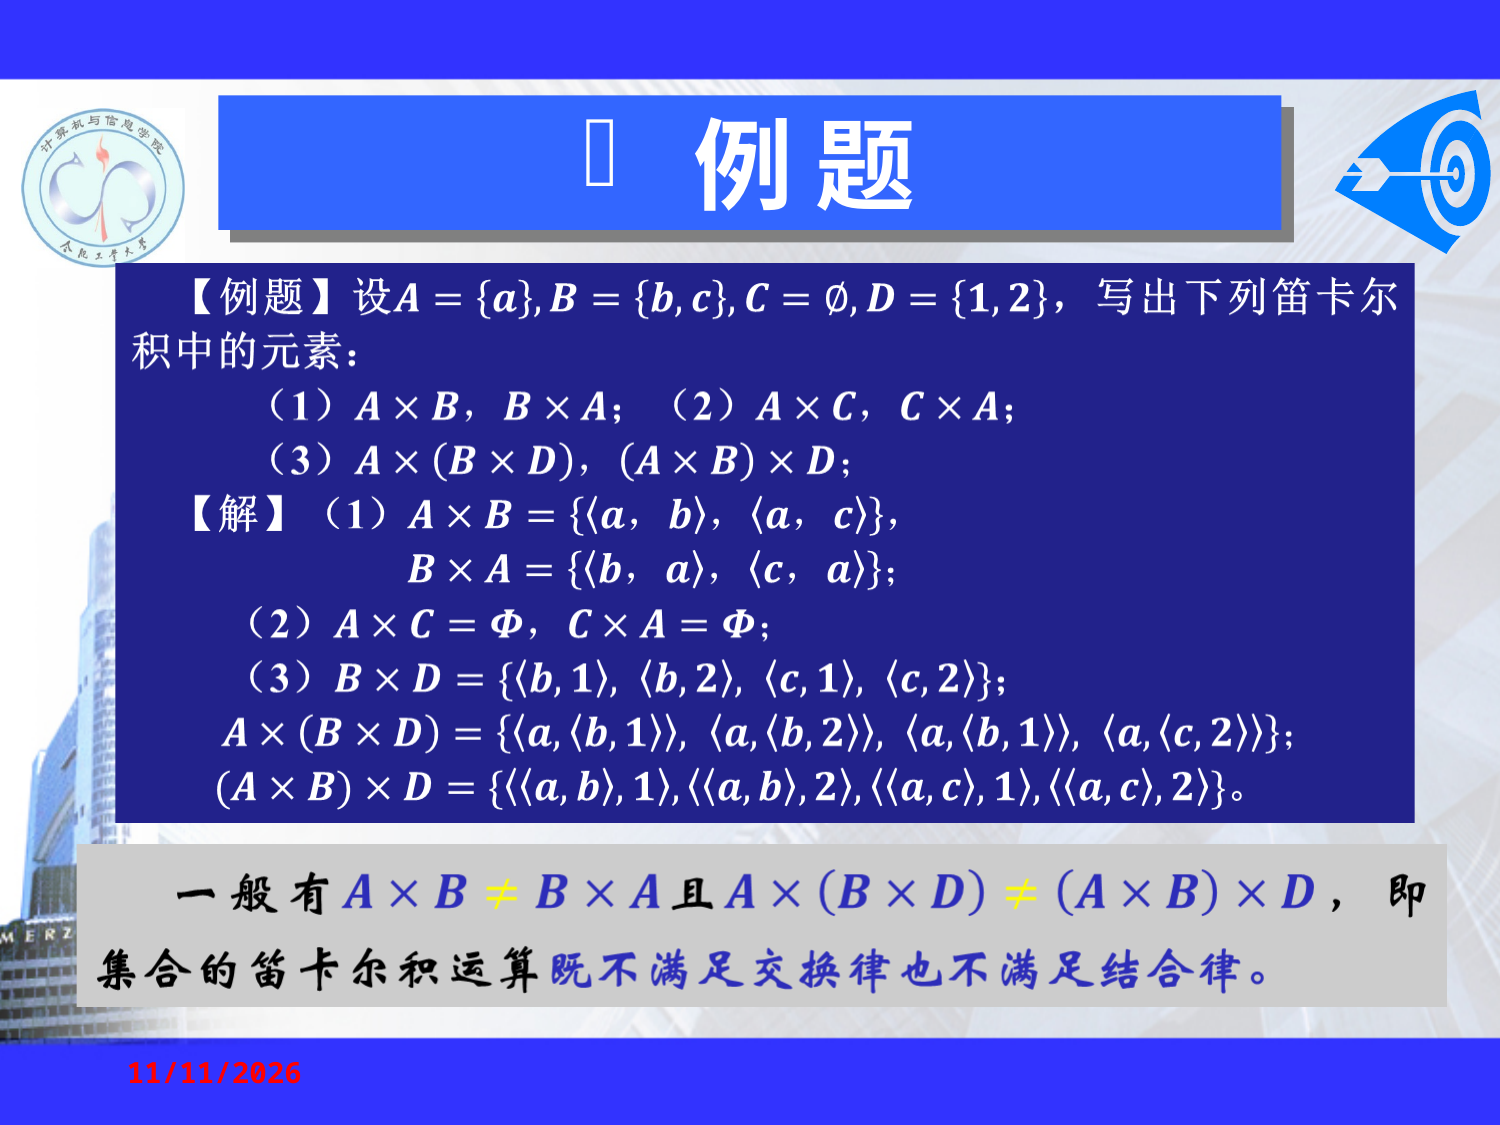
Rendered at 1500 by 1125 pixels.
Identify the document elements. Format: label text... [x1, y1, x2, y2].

text_box [76, 844, 1447, 1007]
text_box 例 题 [218, 95, 1282, 230]
text_box 2020/9/7 [112, 1046, 425, 1122]
text_box [115, 263, 1415, 823]
picture [0, 0, 1500, 1125]
